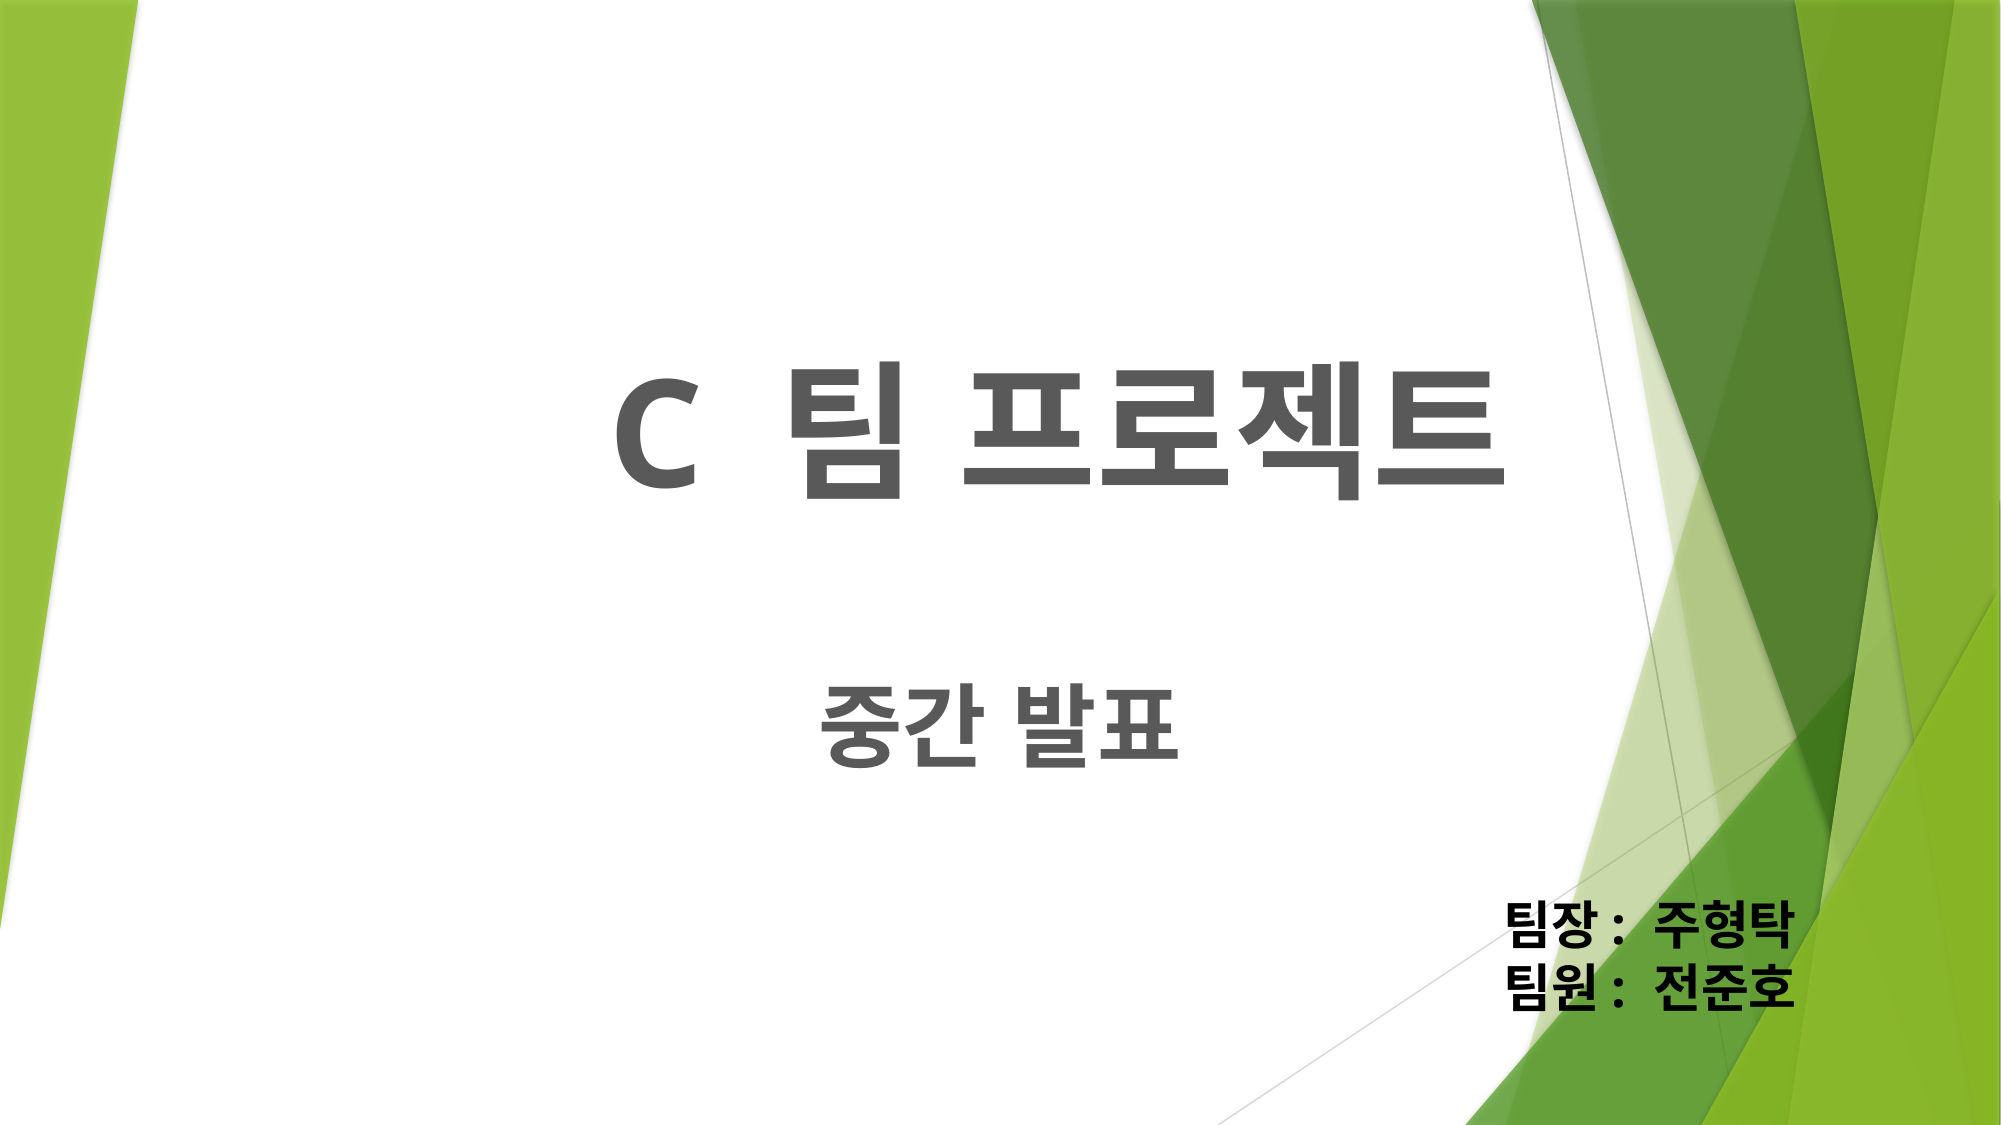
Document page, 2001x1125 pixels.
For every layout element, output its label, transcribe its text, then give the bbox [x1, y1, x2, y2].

text_box 중간 발표 [435, 632, 1565, 830]
title C 팀 프로젝트 [438, 328, 1568, 527]
text_box 팀장: 주형탁 팀원: 전준호 [1488, 885, 1961, 1025]
